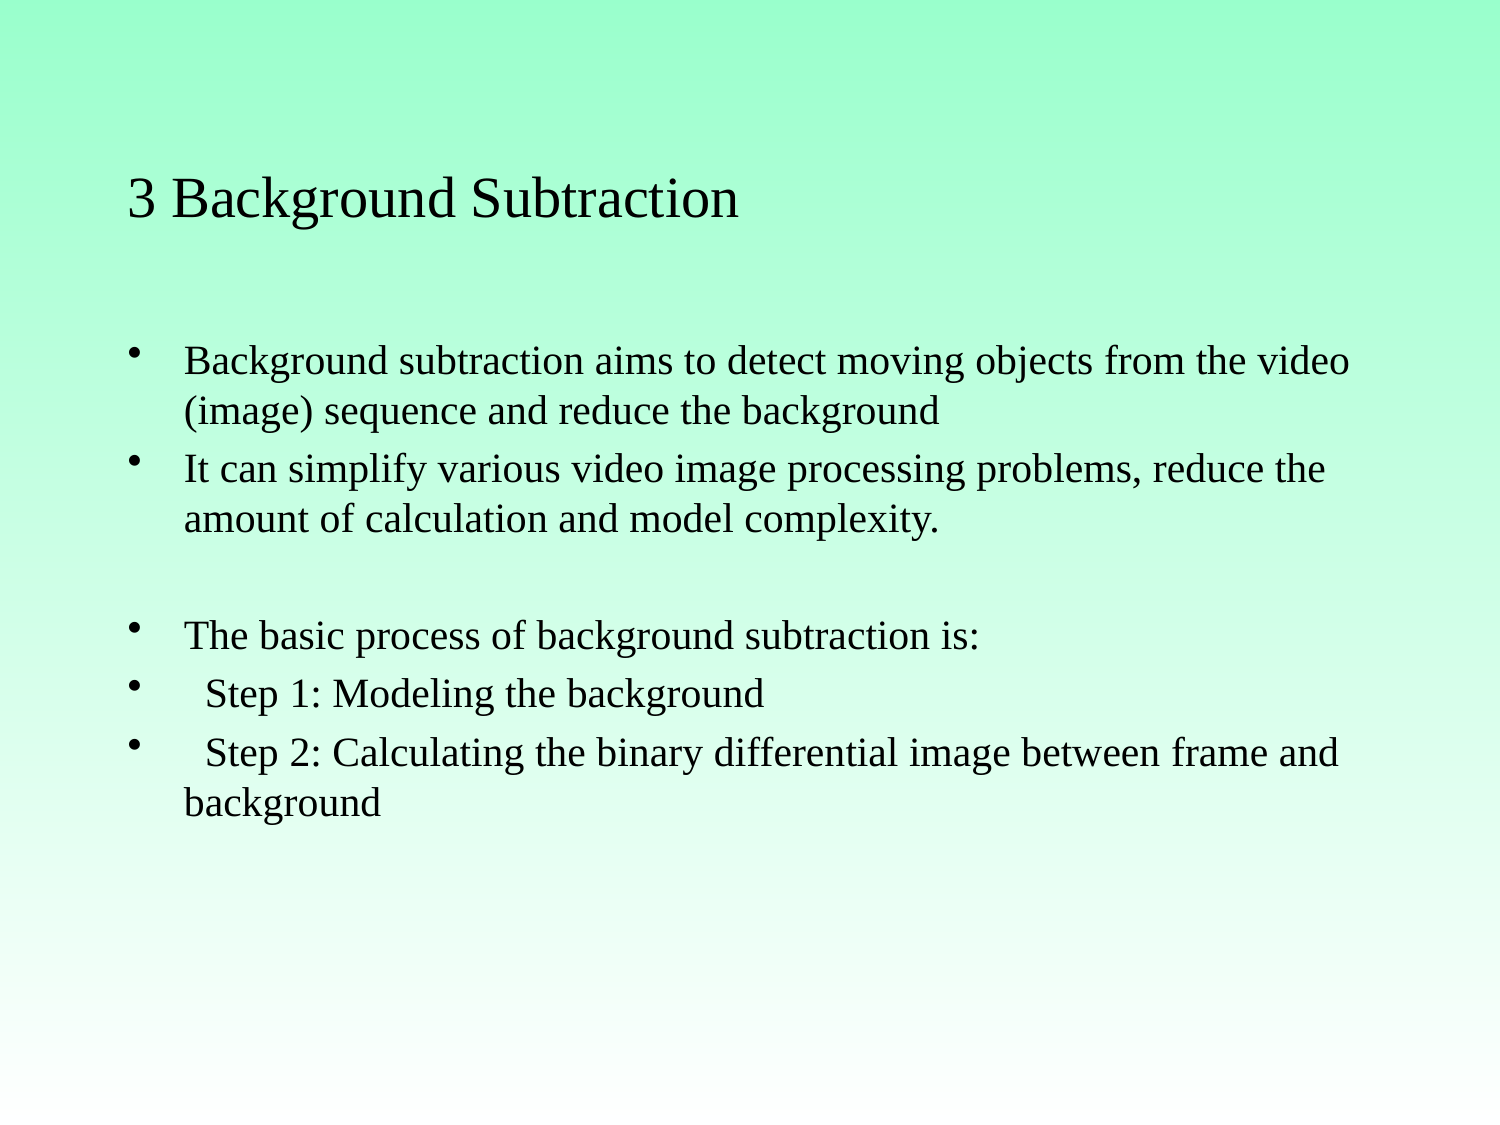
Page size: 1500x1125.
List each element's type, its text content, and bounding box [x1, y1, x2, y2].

list Background subtraction aims to detect moving objects from the video (image) sequence and reduce the background It can simplify various video image processing problems, reduce the amount of calculation and model complexity. The basic process of background subtraction is: Step 1: Modeling the background Step 2: Calculating the binary differential image between frame and background [112, 324, 1388, 1000]
title 3 Background Subtraction [112, 99, 1388, 288]
